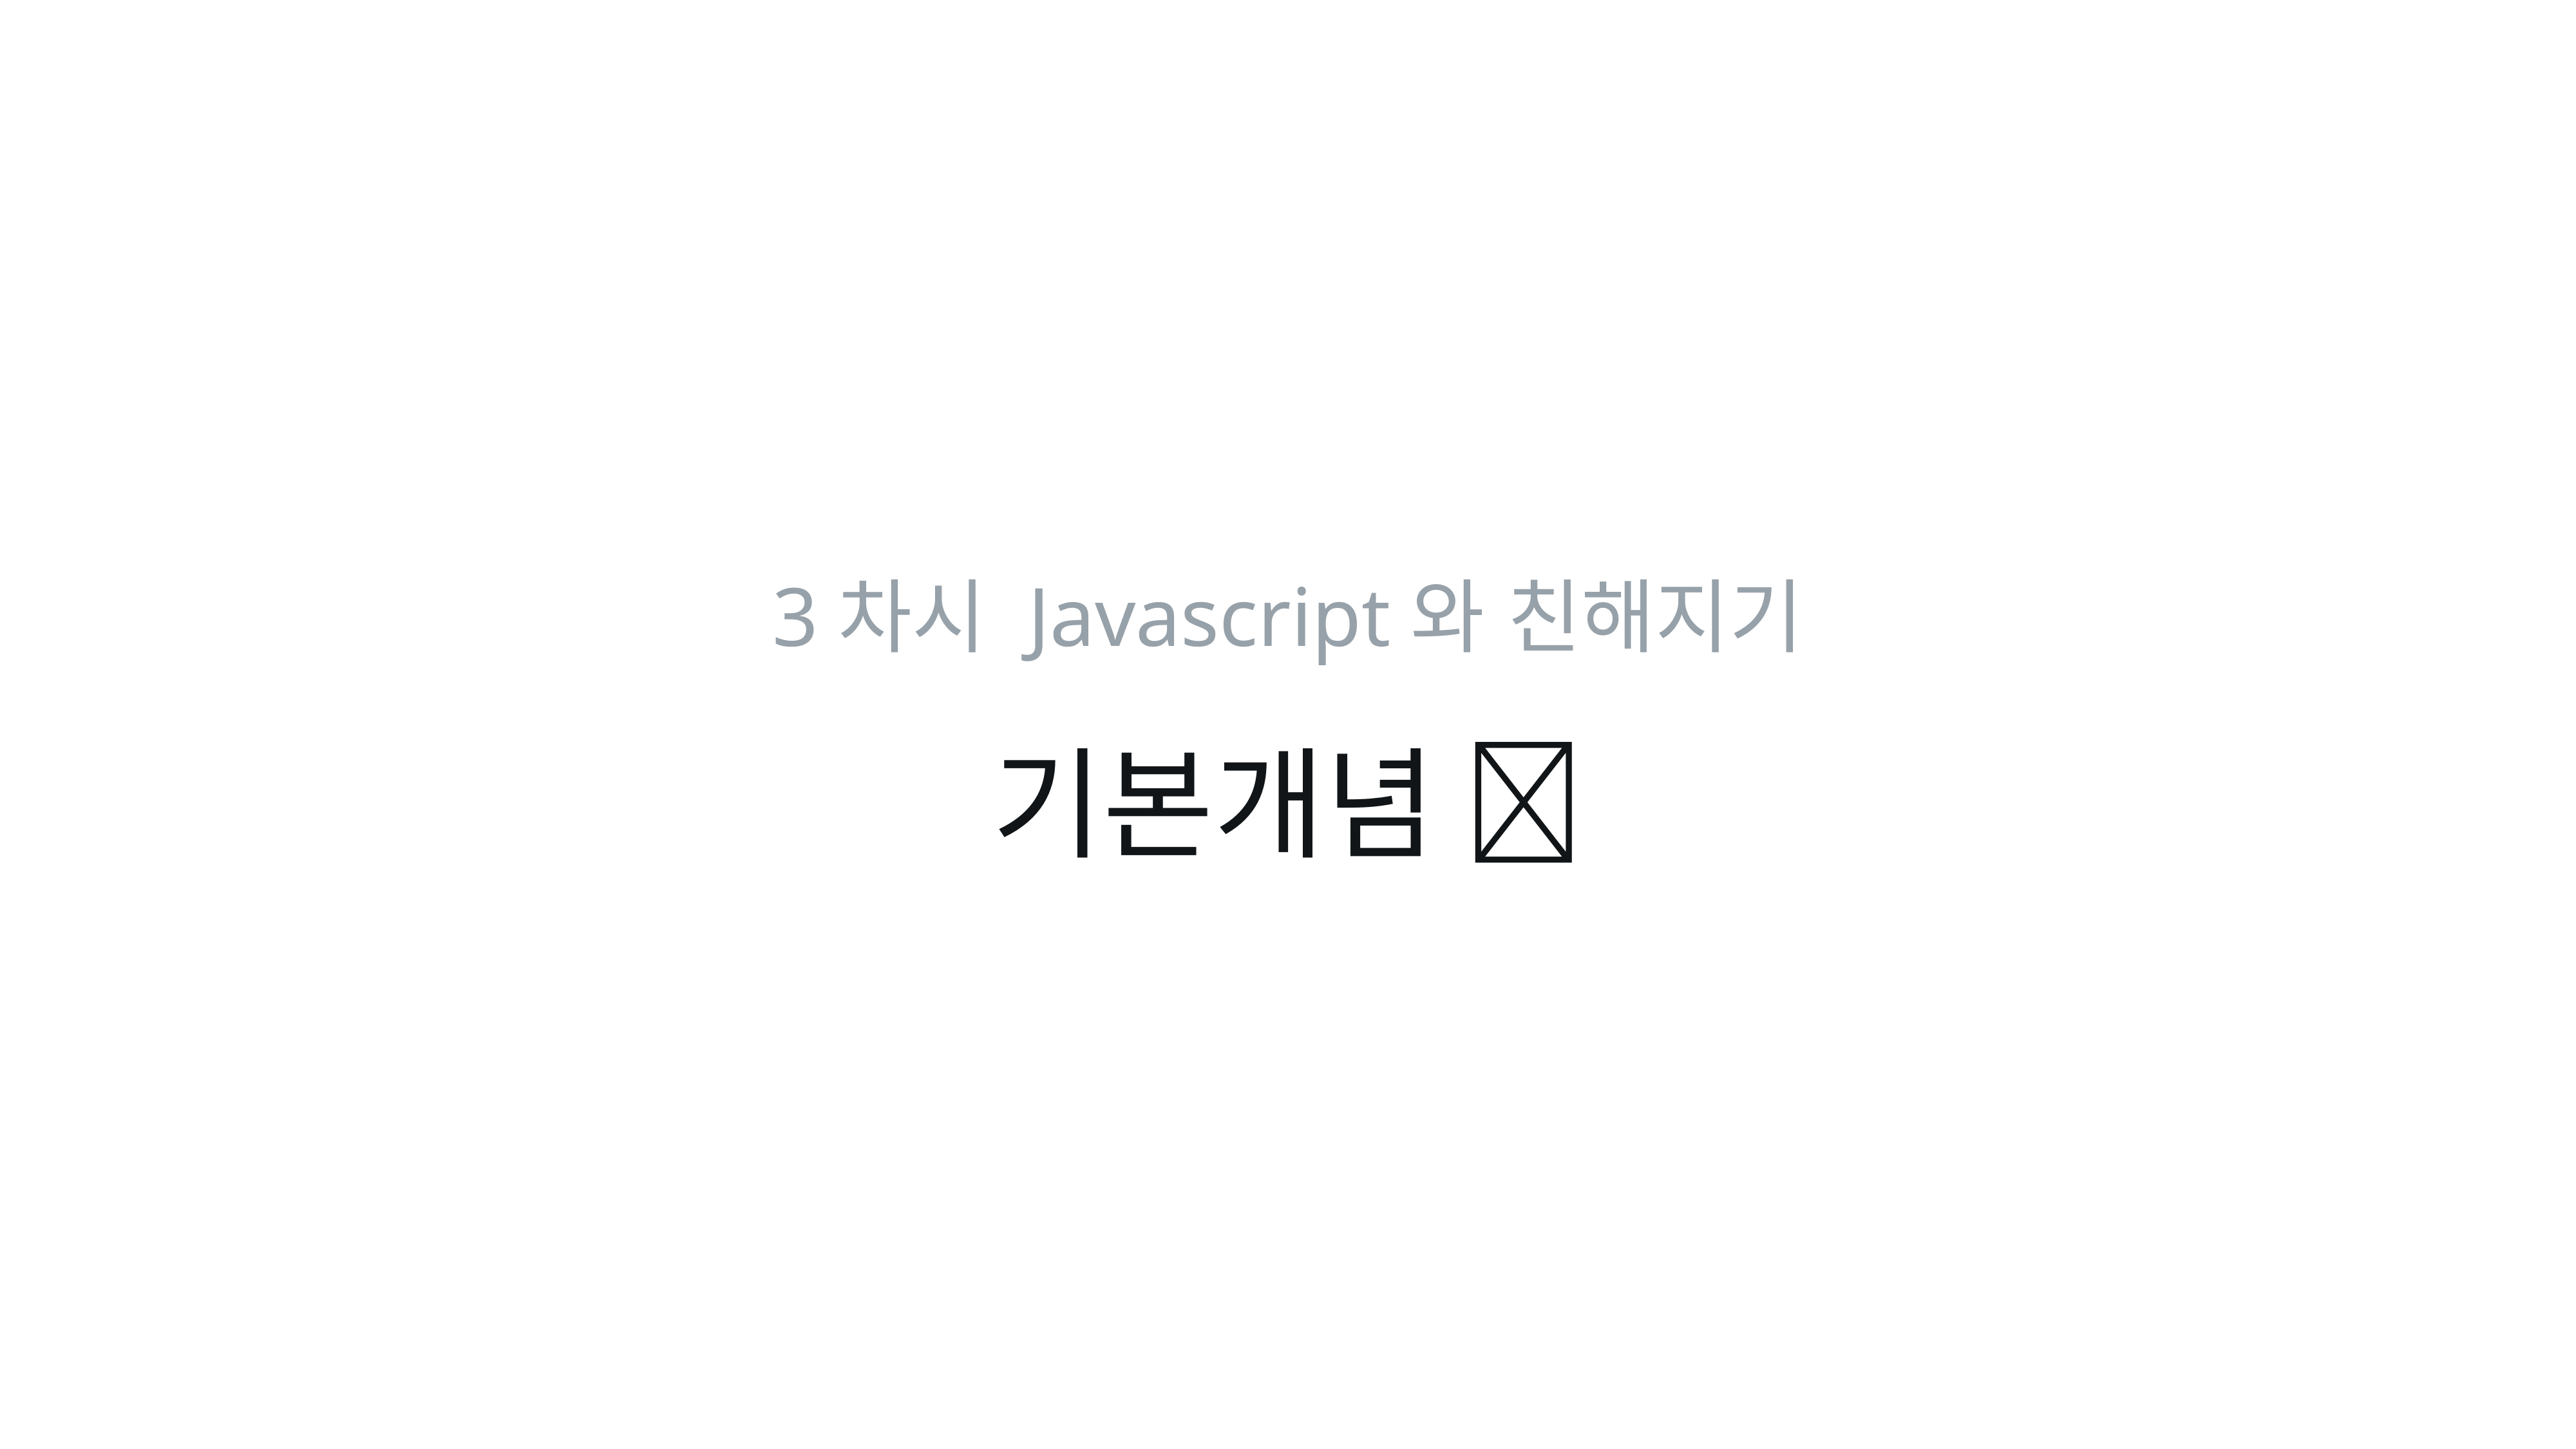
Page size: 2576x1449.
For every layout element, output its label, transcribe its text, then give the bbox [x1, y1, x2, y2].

text_box 3차시 Javascript와 친해지기 [633, 571, 1943, 669]
text_box 기본개념 👋 [409, 694, 2167, 878]
